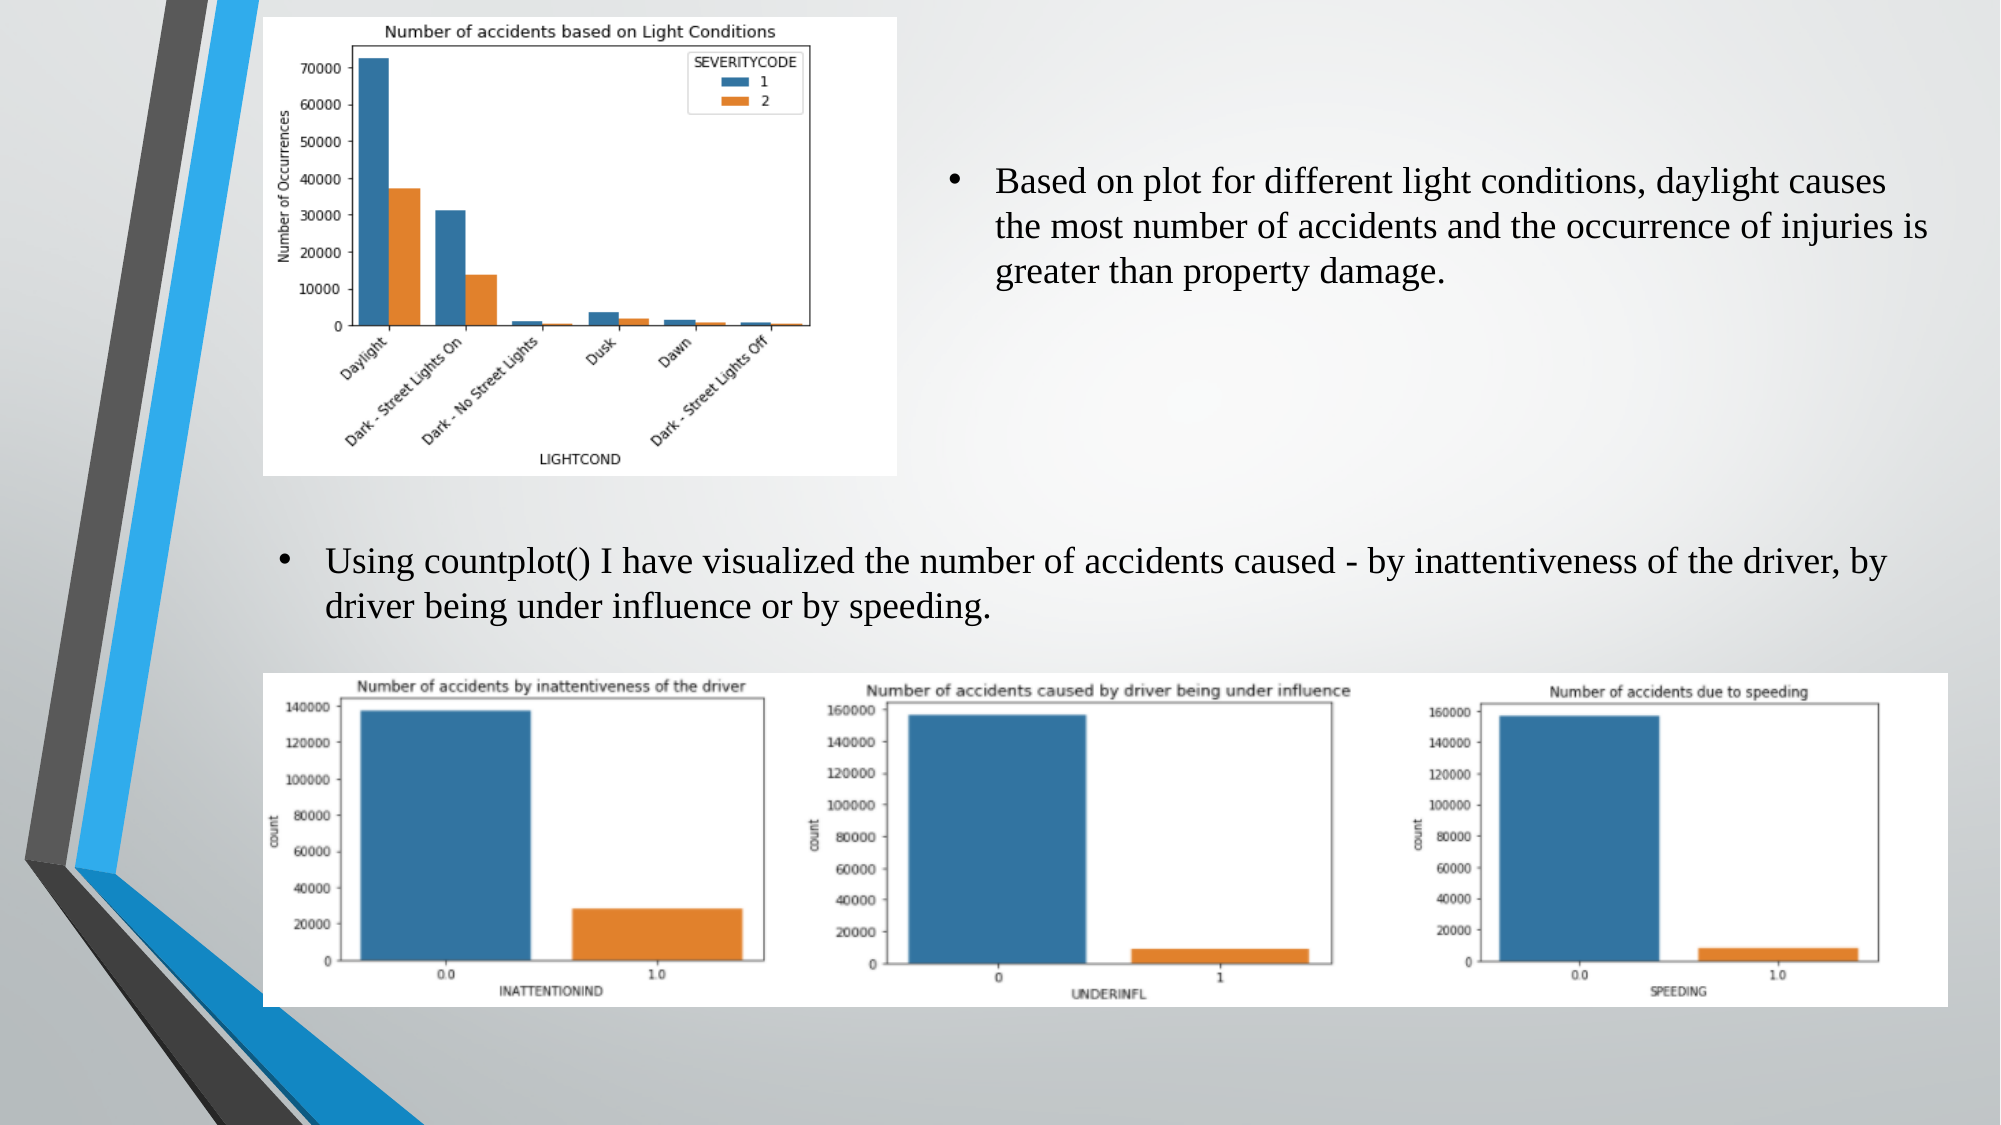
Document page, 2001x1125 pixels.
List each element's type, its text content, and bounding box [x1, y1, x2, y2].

picture [263, 673, 1948, 1007]
text_box Using countplot() I have visualized the number of accidents caused - by inattentiveness of the driver, by driver being under influence or by speeding. [263, 528, 1919, 634]
text_box Based on plot for different light conditions, daylight causes the most number of accidents and the occurrence of injuries is greater than property damage. [933, 148, 1948, 343]
picture [263, 17, 897, 476]
